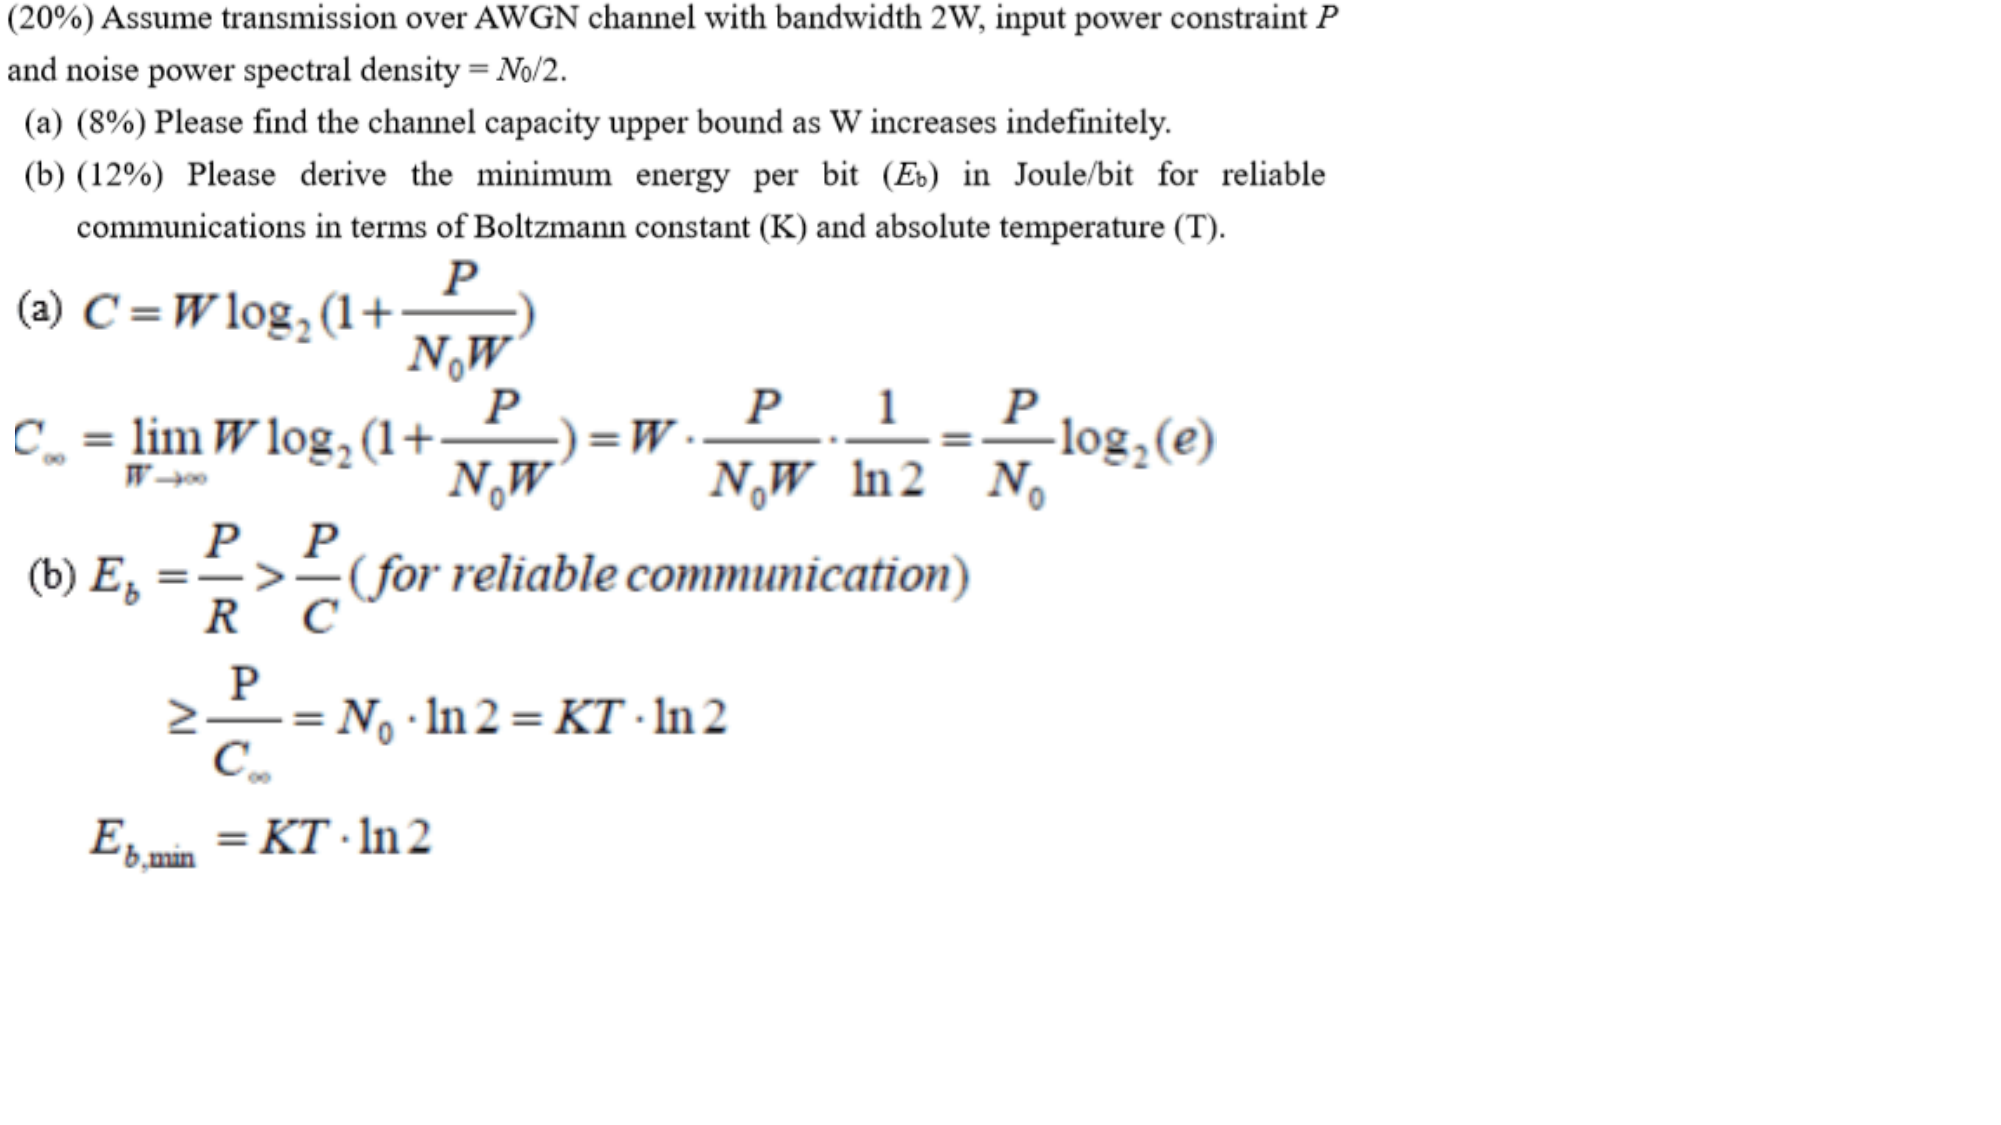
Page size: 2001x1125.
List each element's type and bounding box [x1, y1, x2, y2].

picture [0, 0, 1351, 877]
